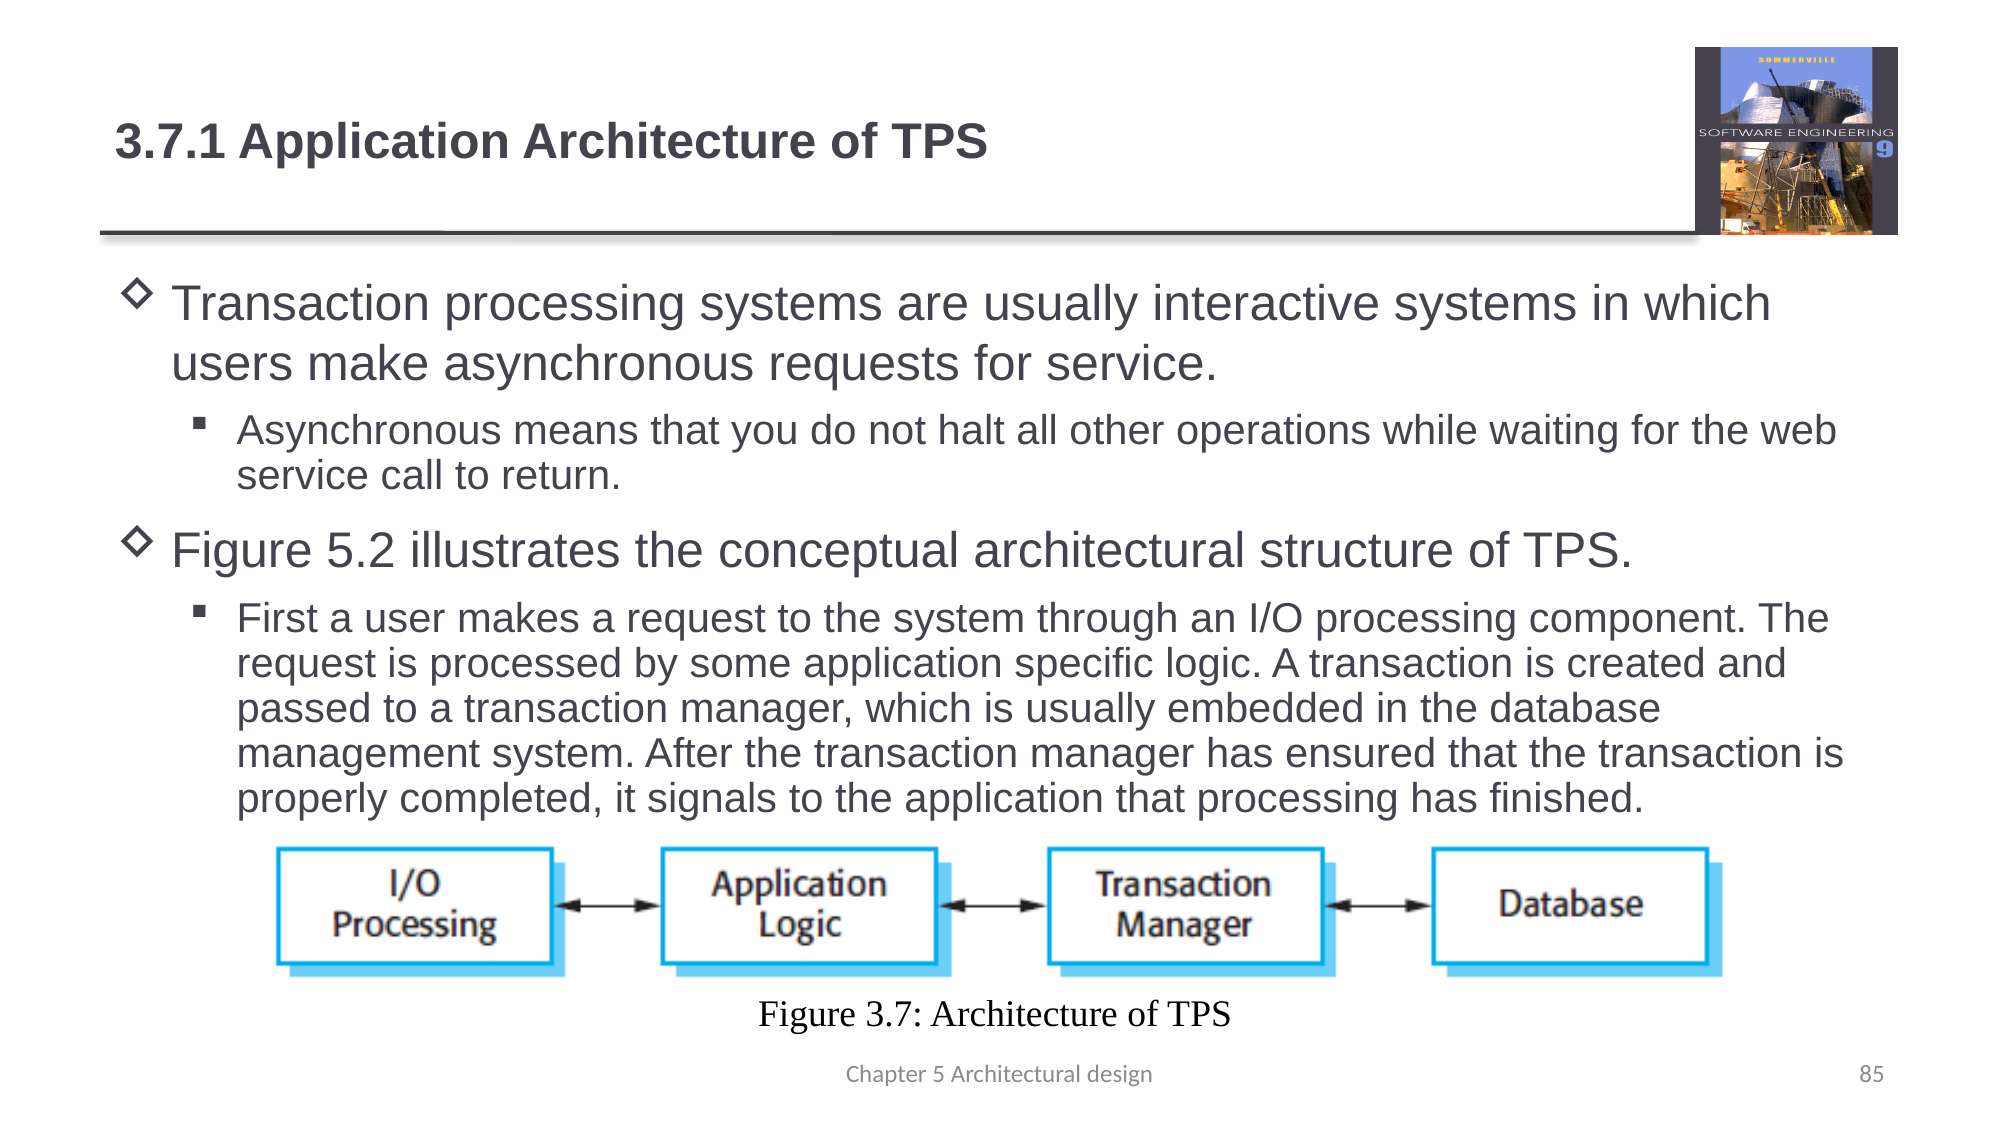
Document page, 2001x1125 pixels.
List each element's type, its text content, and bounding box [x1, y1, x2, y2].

list Transaction processing systems are usually interactive systems in which users make asynchronous requests for service. Asynchronous means that you do not halt all other operations while waiting for the web service call to return. Figure 5.2 illustrates the conceptual architectural structure of TPS. First a user makes a request to the system through an I/O processing component. The request is processed by some application specific logic. A transaction is created and passed to a transaction manager, which is usually embedded in the database management system. After the transaction manager has ensured that the transaction is properly completed, it signals to the application that processing has finished. [99, 262, 1900, 1005]
title 3.7.1 Application Architecture of TPS [99, 44, 1696, 233]
text_box Figure 3.7: Architecture of TPS [743, 999, 1257, 1042]
slide_number 85 [1433, 1042, 1900, 1103]
picture [268, 825, 1732, 991]
picture [1696, 47, 1898, 235]
footer Chapter 5 Architectural design [683, 1042, 1317, 1103]
